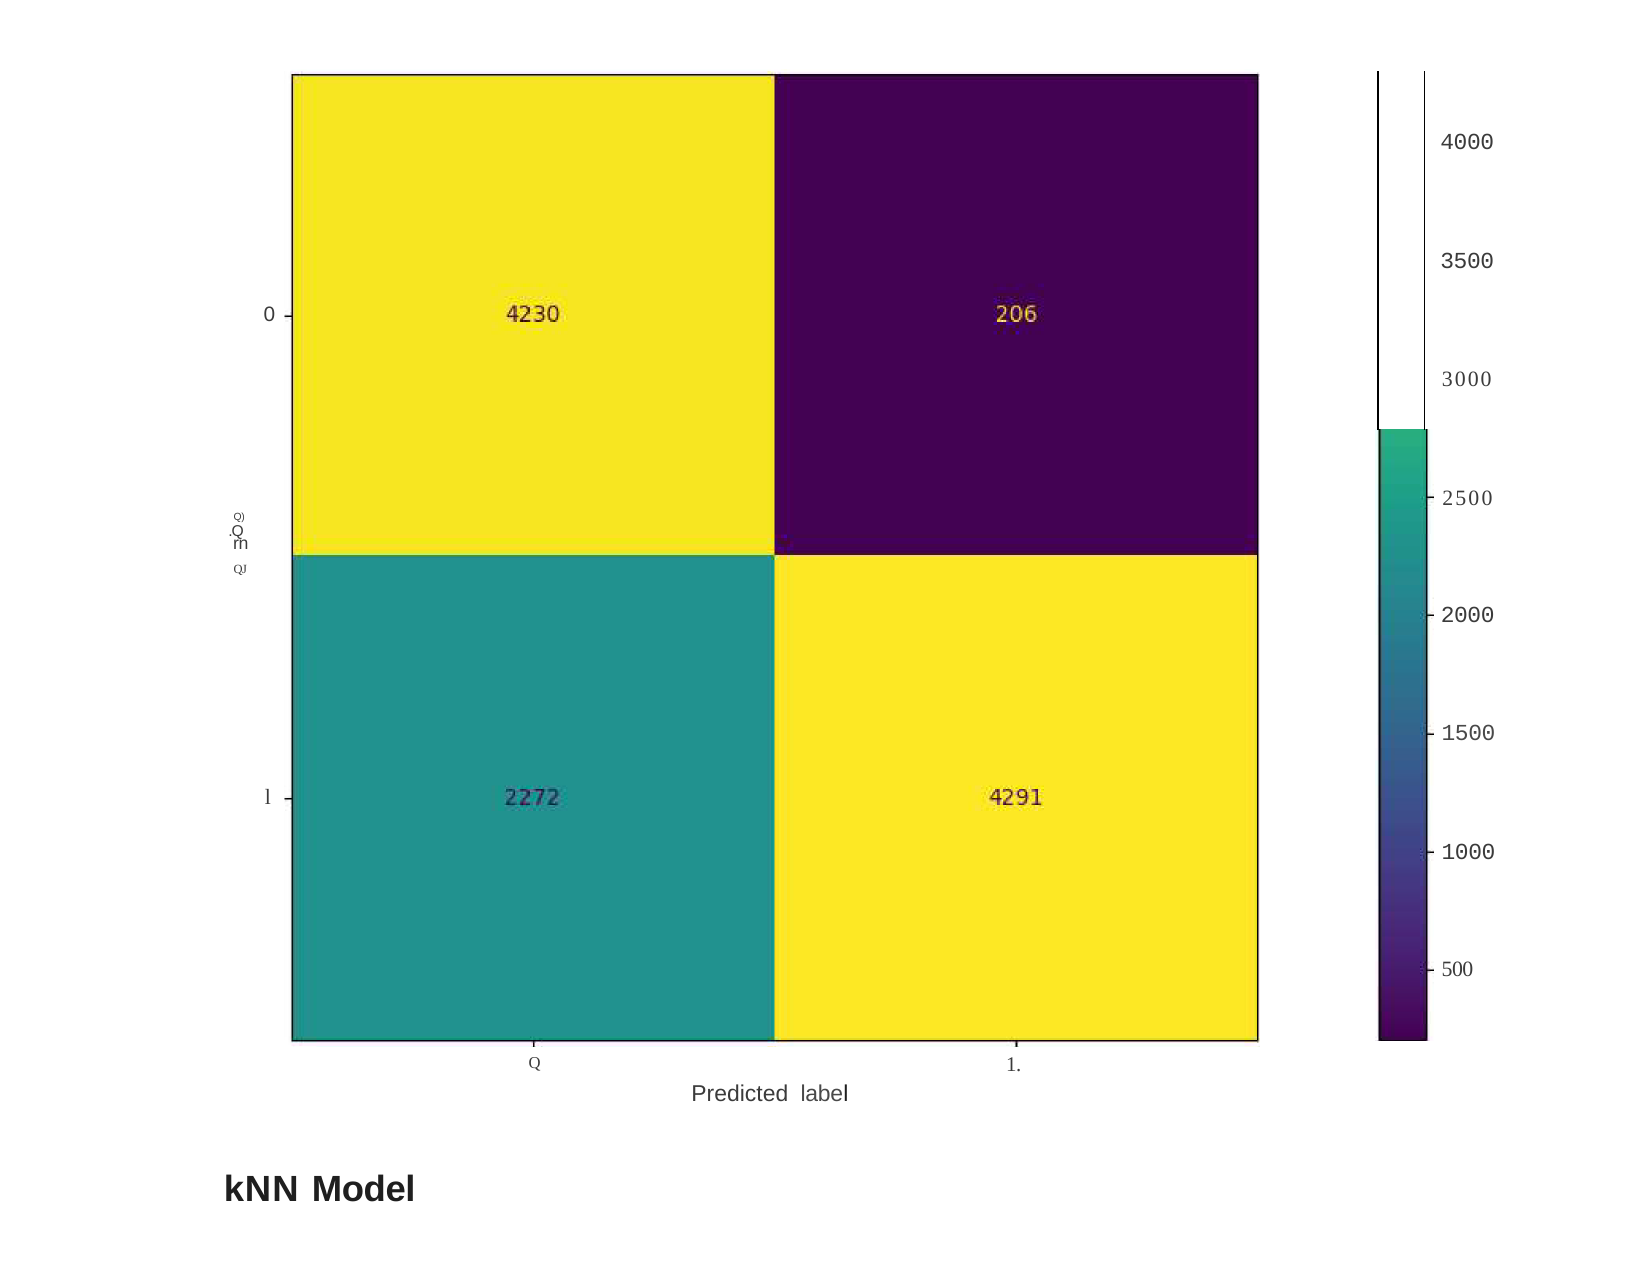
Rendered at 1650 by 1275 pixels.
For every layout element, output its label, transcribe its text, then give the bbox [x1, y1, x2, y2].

text_box 0 [261, 298, 276, 326]
text_box 500 [1440, 953, 1478, 982]
text_box Q) [231, 507, 246, 517]
text_box 4000 [1440, 124, 1501, 154]
text_box 1. [1004, 1055, 1026, 1076]
text_box 1500 [1440, 715, 1501, 746]
text_box rn QJ [231, 517, 251, 577]
text_box Predicted label [689, 1076, 857, 1106]
text_box Q [526, 1055, 544, 1072]
text_box kNN Model [221, 1162, 423, 1209]
text_box .Q [226, 518, 231, 559]
text_box l [263, 780, 273, 809]
text_box 3500 [1440, 243, 1499, 273]
text_box 2000 [1440, 597, 1501, 628]
text_box 3000 [1440, 362, 1498, 391]
text_box 1000 [1440, 834, 1501, 865]
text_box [1375, 70, 1434, 1041]
text_box 2500 [1440, 481, 1499, 510]
picture [284, 68, 1260, 1047]
